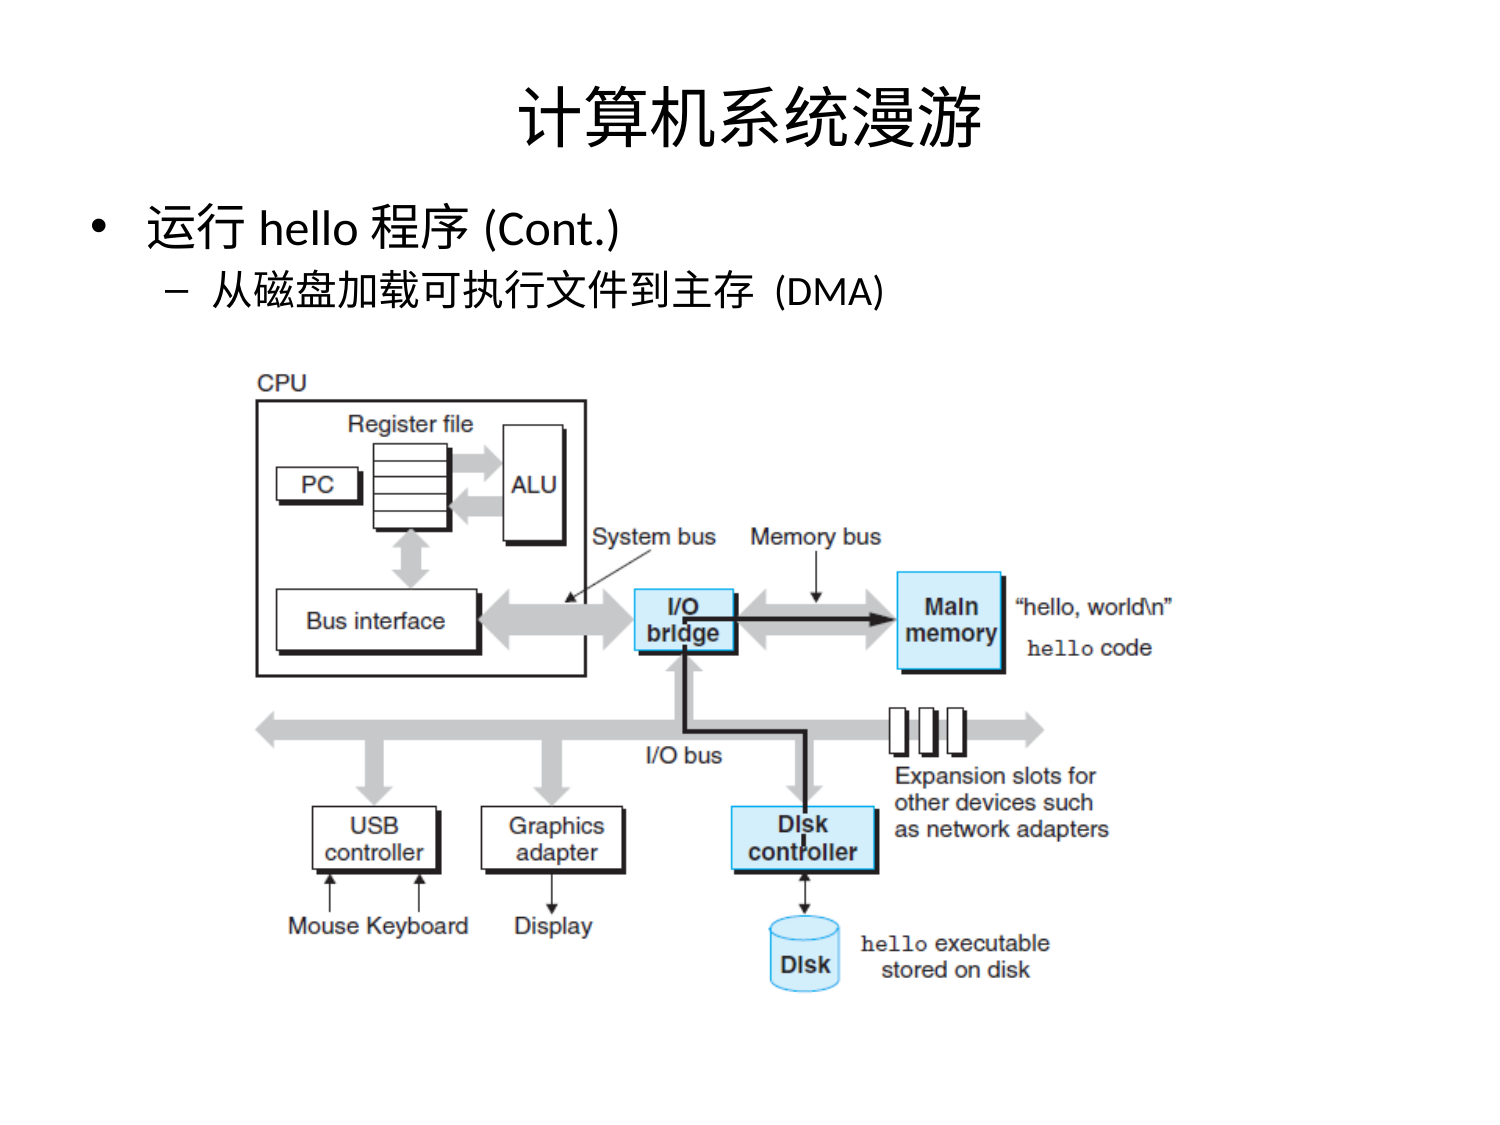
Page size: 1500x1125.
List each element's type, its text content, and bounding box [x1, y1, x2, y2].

picture [237, 362, 1180, 1004]
list 运行hello程序(Cont.) 从磁盘加载可执行文件到主存 (DMA) [75, 187, 1425, 1100]
title 计算机系统漫游 [75, 45, 1425, 187]
